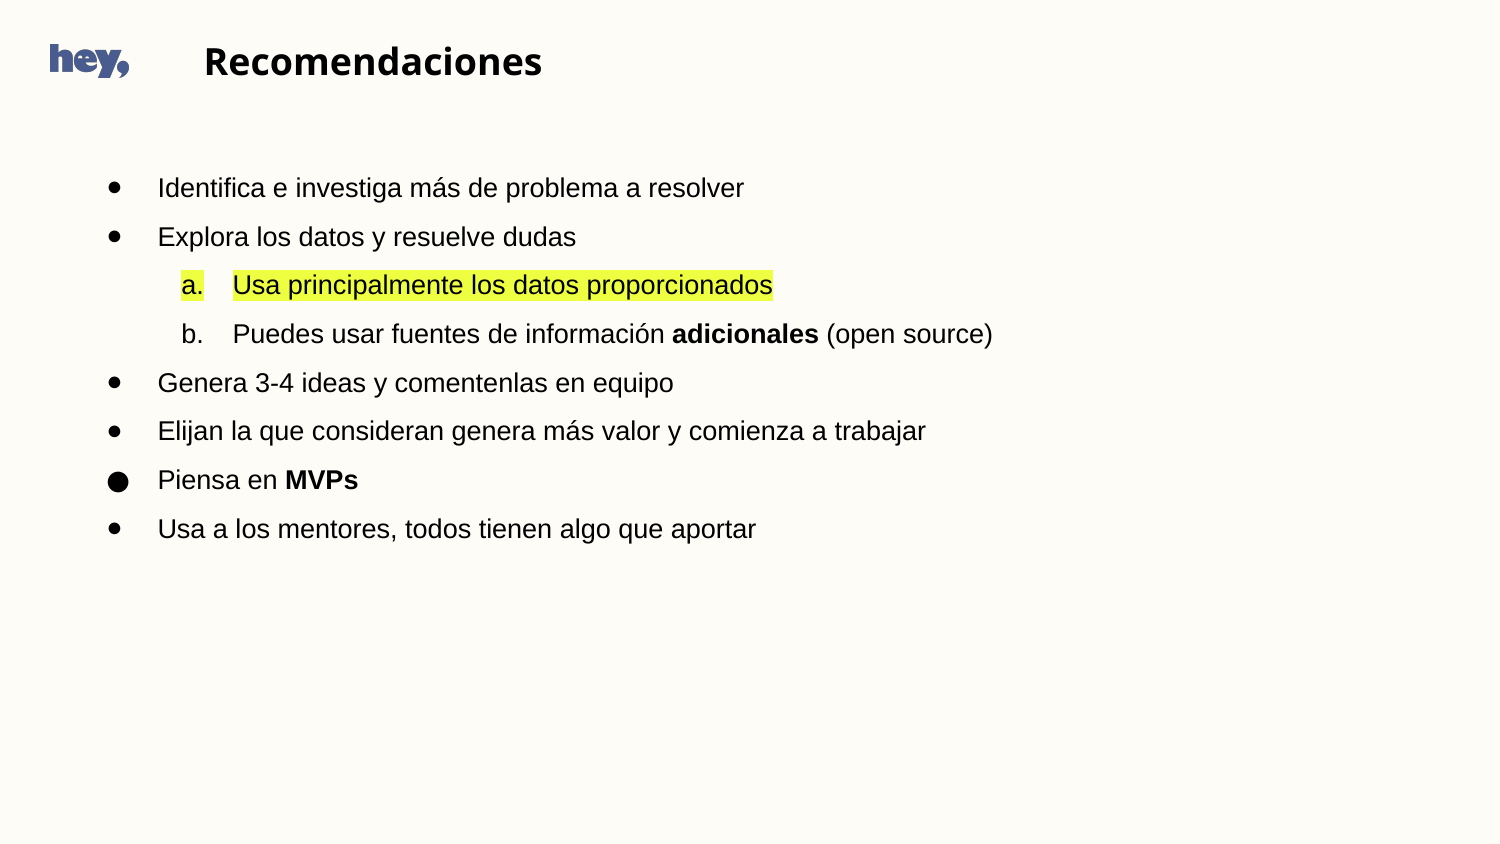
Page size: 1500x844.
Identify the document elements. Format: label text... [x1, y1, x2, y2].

picture [50, 44, 129, 78]
text_box Identifica e investiga más de problema a resolver Explora los datos y resuelve dudas Usa principalmente los datos proporcionados Puedes usar fuentes de información adicionales (open source) Genera 3-4 ideas y comentenlas en equipo Elijan la que consideran genera más valor y comienza a trabajar Piensa en MVPs Usa a los mentores, todos tienen algo que aportar [67, 138, 1288, 559]
text_box Recomendaciones [188, 23, 1047, 99]
